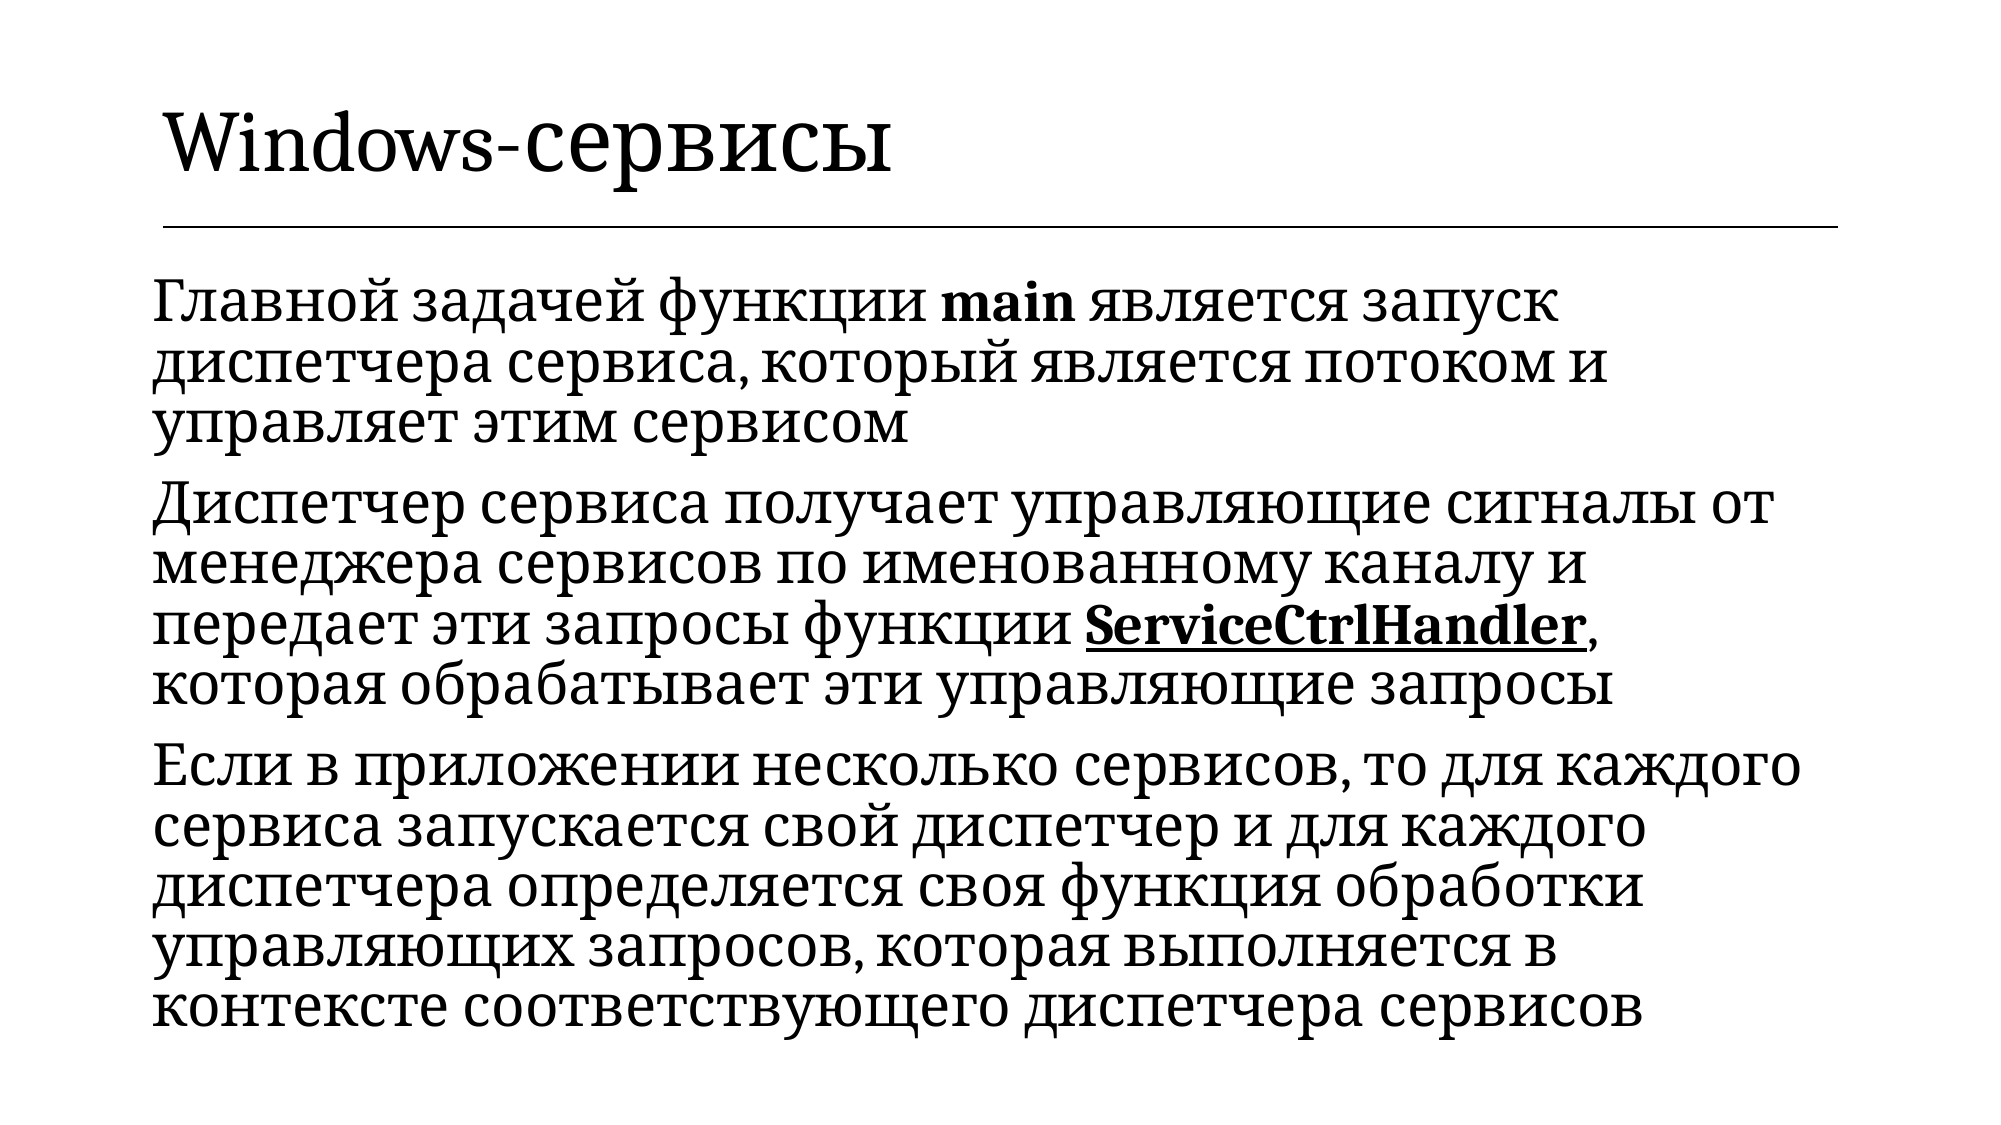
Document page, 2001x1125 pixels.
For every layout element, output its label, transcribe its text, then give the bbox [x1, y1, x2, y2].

list Главной задачей функции main является запуск диспетчера сервиса, который является потоком и управляет этим сервисом Диспетчер сервиса получает управляющие сигналы от менеджера сервисов по именованному каналу и передает эти запросы функции ServiceCtrlHandler, которая обрабатывает эти управляющие запросы Если в приложении несколько сервисов, то для каждого сервиса запускается свой диспетчер и для каждого диспетчера определяется своя функция обработки управляющих запросов, которая выполняется в контексте соответствующего диспетчера сервисов [137, 266, 1838, 1107]
table_header Windows-сервисы [163, 60, 1838, 226]
